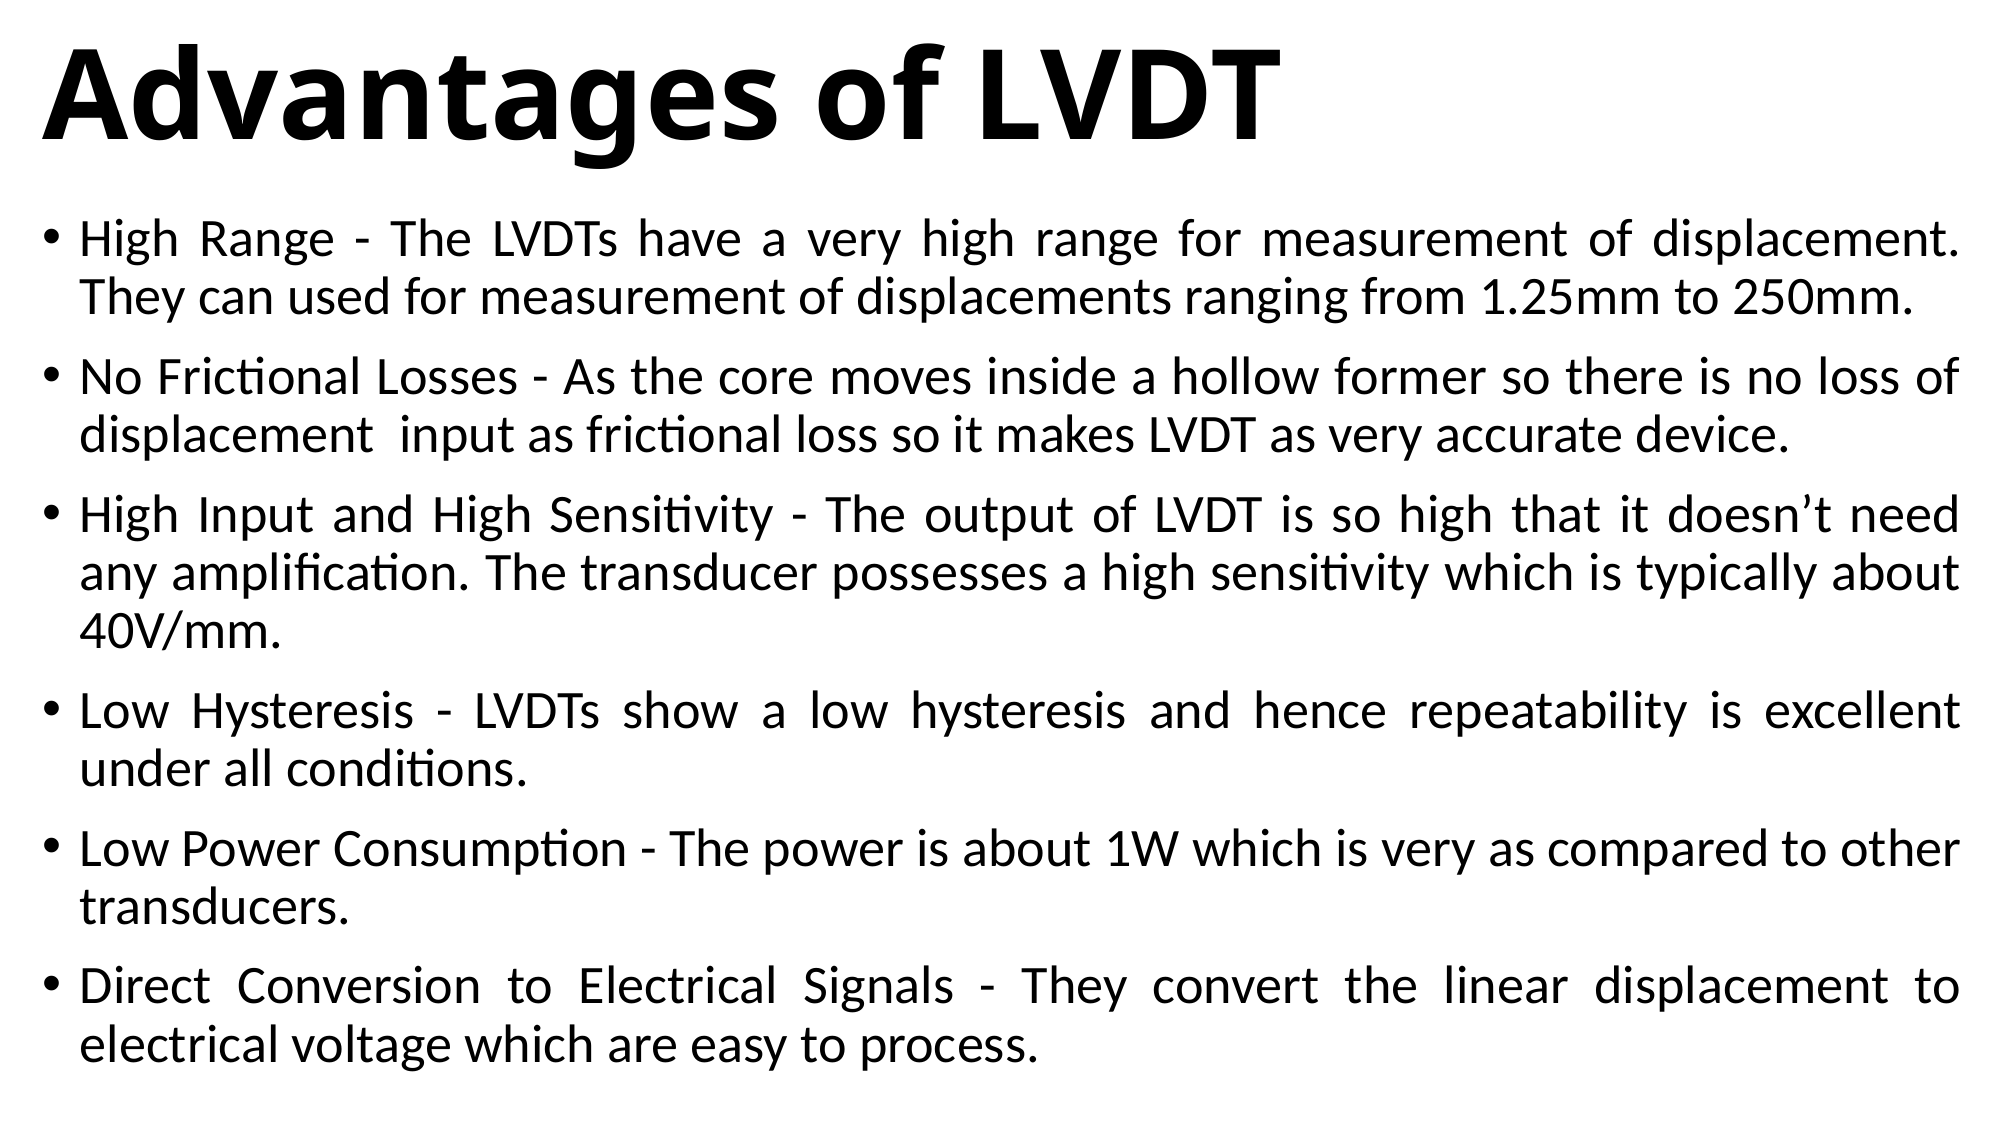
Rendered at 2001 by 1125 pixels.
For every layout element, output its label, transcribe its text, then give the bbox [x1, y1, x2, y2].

list High Range - The LVDTs have a very high range for measurement of displacement. They can used for measurement of displacements ranging from 1.25mm to 250mm. No Frictional Losses - As the core moves inside a hollow former so there is no loss of displacement input as frictional loss so it makes LVDT as very accurate device. High Input and High Sensitivity - The output of LVDT is so high that it doesn’t need any amplification. The transducer possesses a high sensitivity which is typically about 40V/mm. Low Hysteresis - LVDTs show a low hysteresis and hence repeatability is excellent under all conditions. Low Power Consumption - The power is about 1W which is very as compared to other transducers. Direct Conversion to Electrical Signals - They convert the linear displacement to electrical voltage which are easy to process. [27, 202, 1980, 1098]
title Advantages of LVDT [27, 18, 1753, 180]
